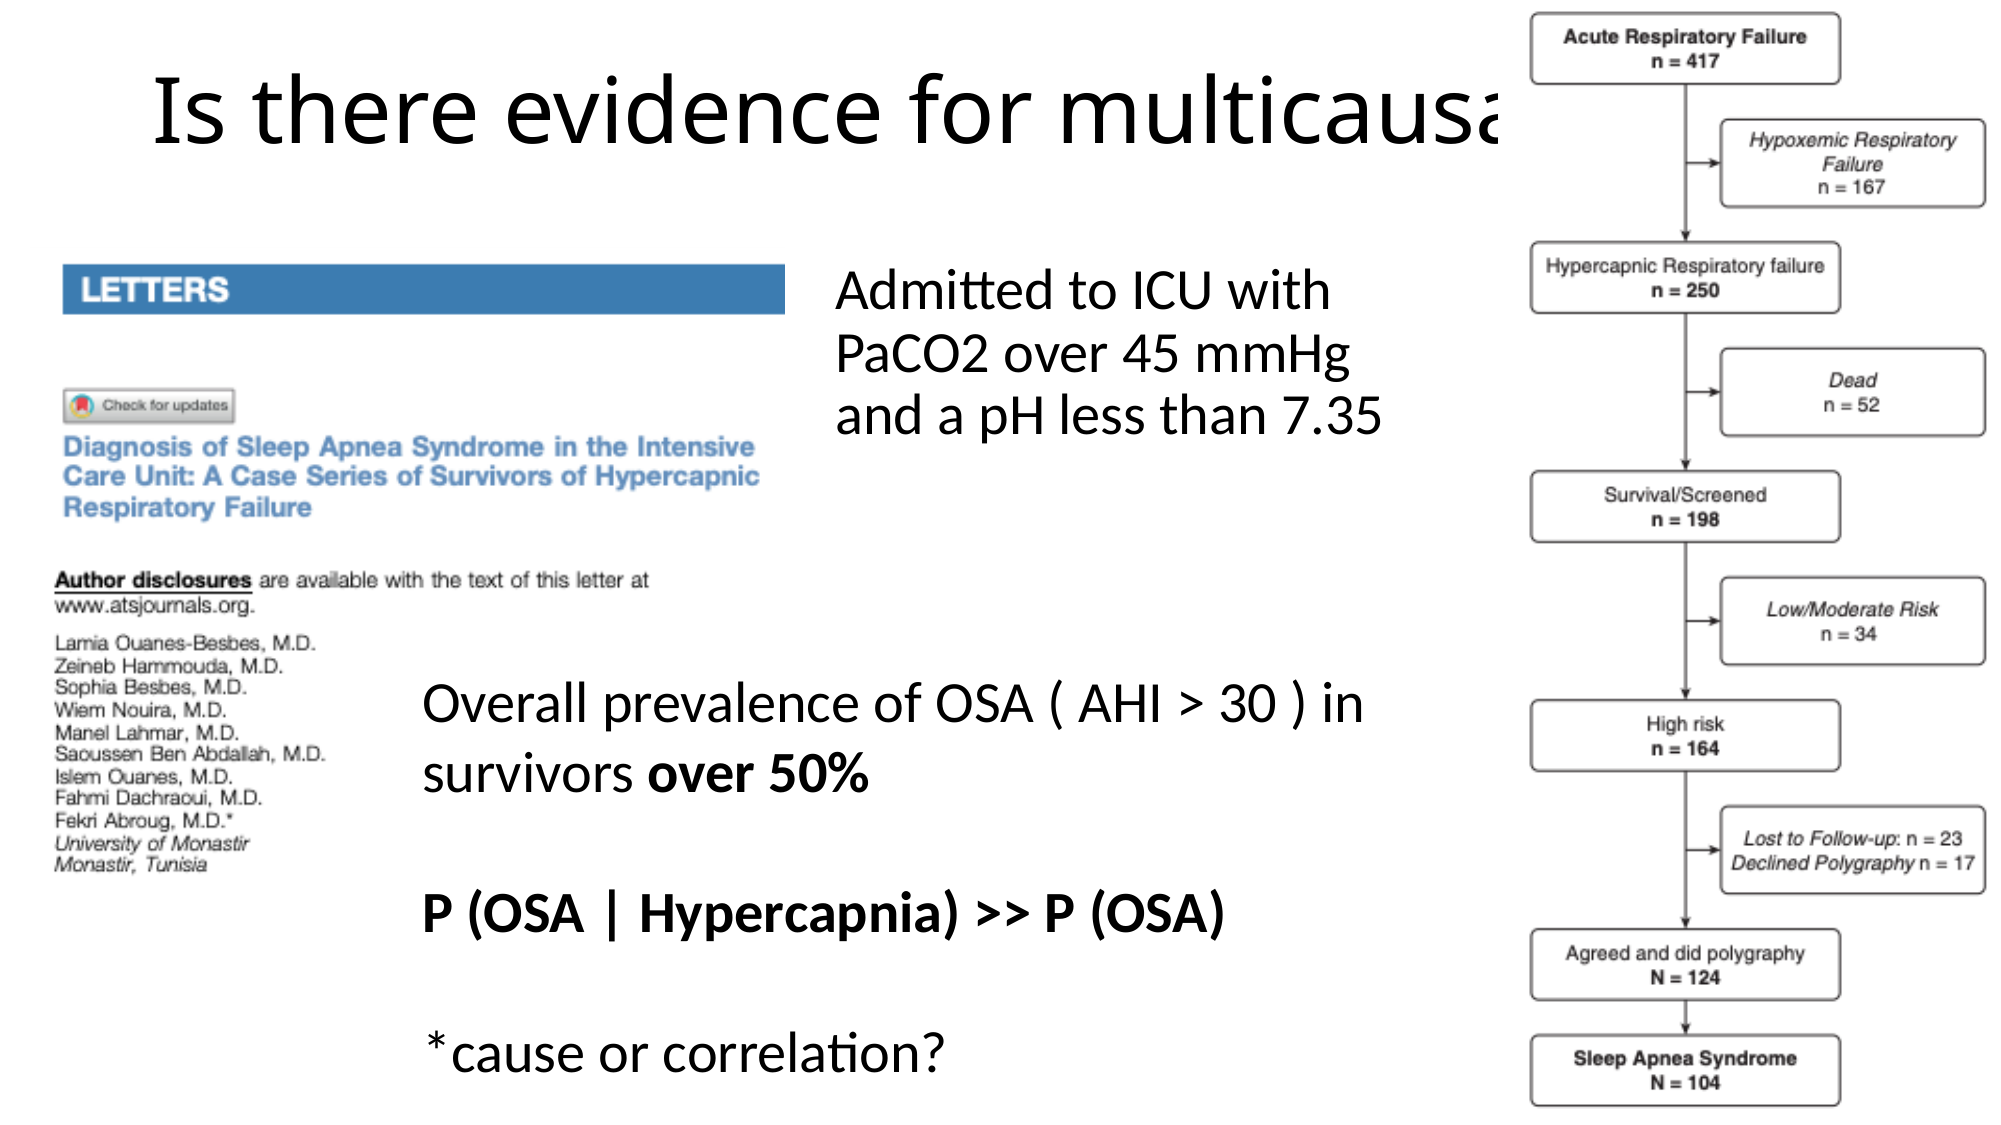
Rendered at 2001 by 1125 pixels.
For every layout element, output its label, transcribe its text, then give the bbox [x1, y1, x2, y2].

text_box Overall prevalence of OSA ( AHI > 30 ) in survivors over 50% P (OSA | Hypercapnia) >> P (OSA) *cause or correlation? [407, 656, 1457, 1092]
picture [30, 561, 666, 893]
list Admitted to ICU with PaCO2 over 45 mmHg and a pH less than 7.35 [820, 251, 1465, 535]
title Is there evidence for multicausality? [137, 59, 1498, 278]
picture [30, 246, 785, 534]
picture [1498, 0, 2000, 1123]
